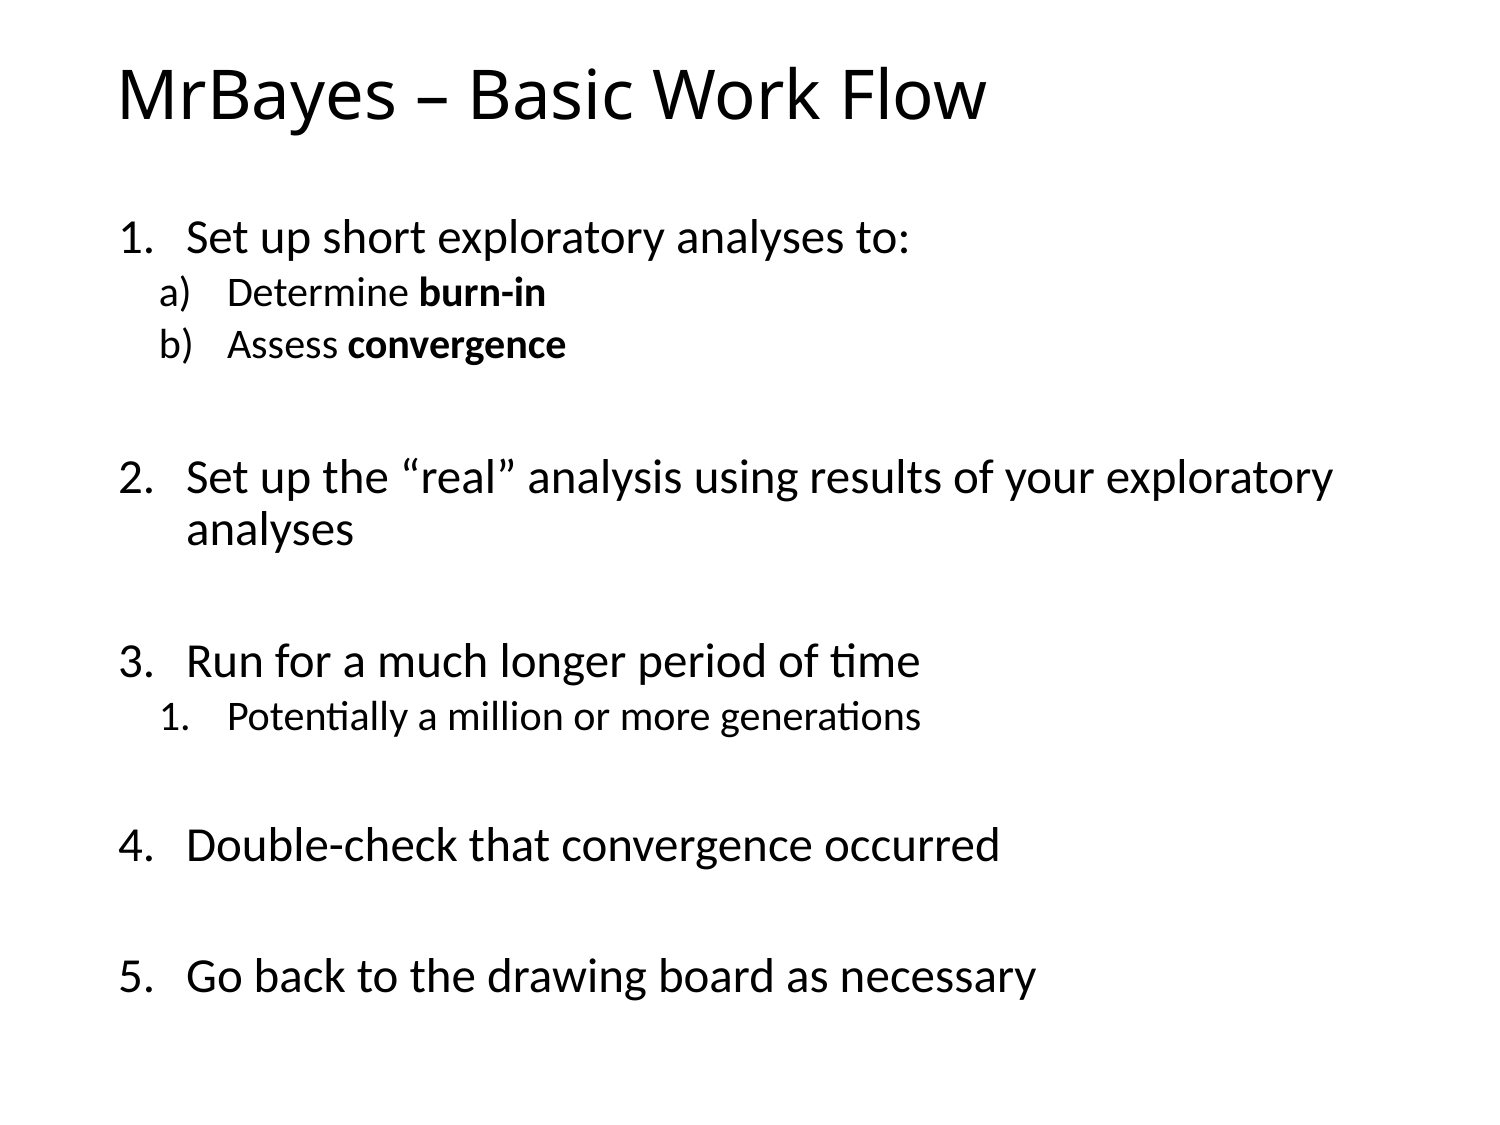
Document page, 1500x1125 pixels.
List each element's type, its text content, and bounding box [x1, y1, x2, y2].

title MrBayes – Basic Work Flow [101, 34, 1396, 161]
list Set up short exploratory analyses to: Determine burn-in Assess convergence Set up the “real” analysis using results of your exploratory analyses Run for a much longer period of time Potentially a million or more generations Double-check that convergence occurred Go back to the drawing board as necessary [103, 203, 1397, 1014]
